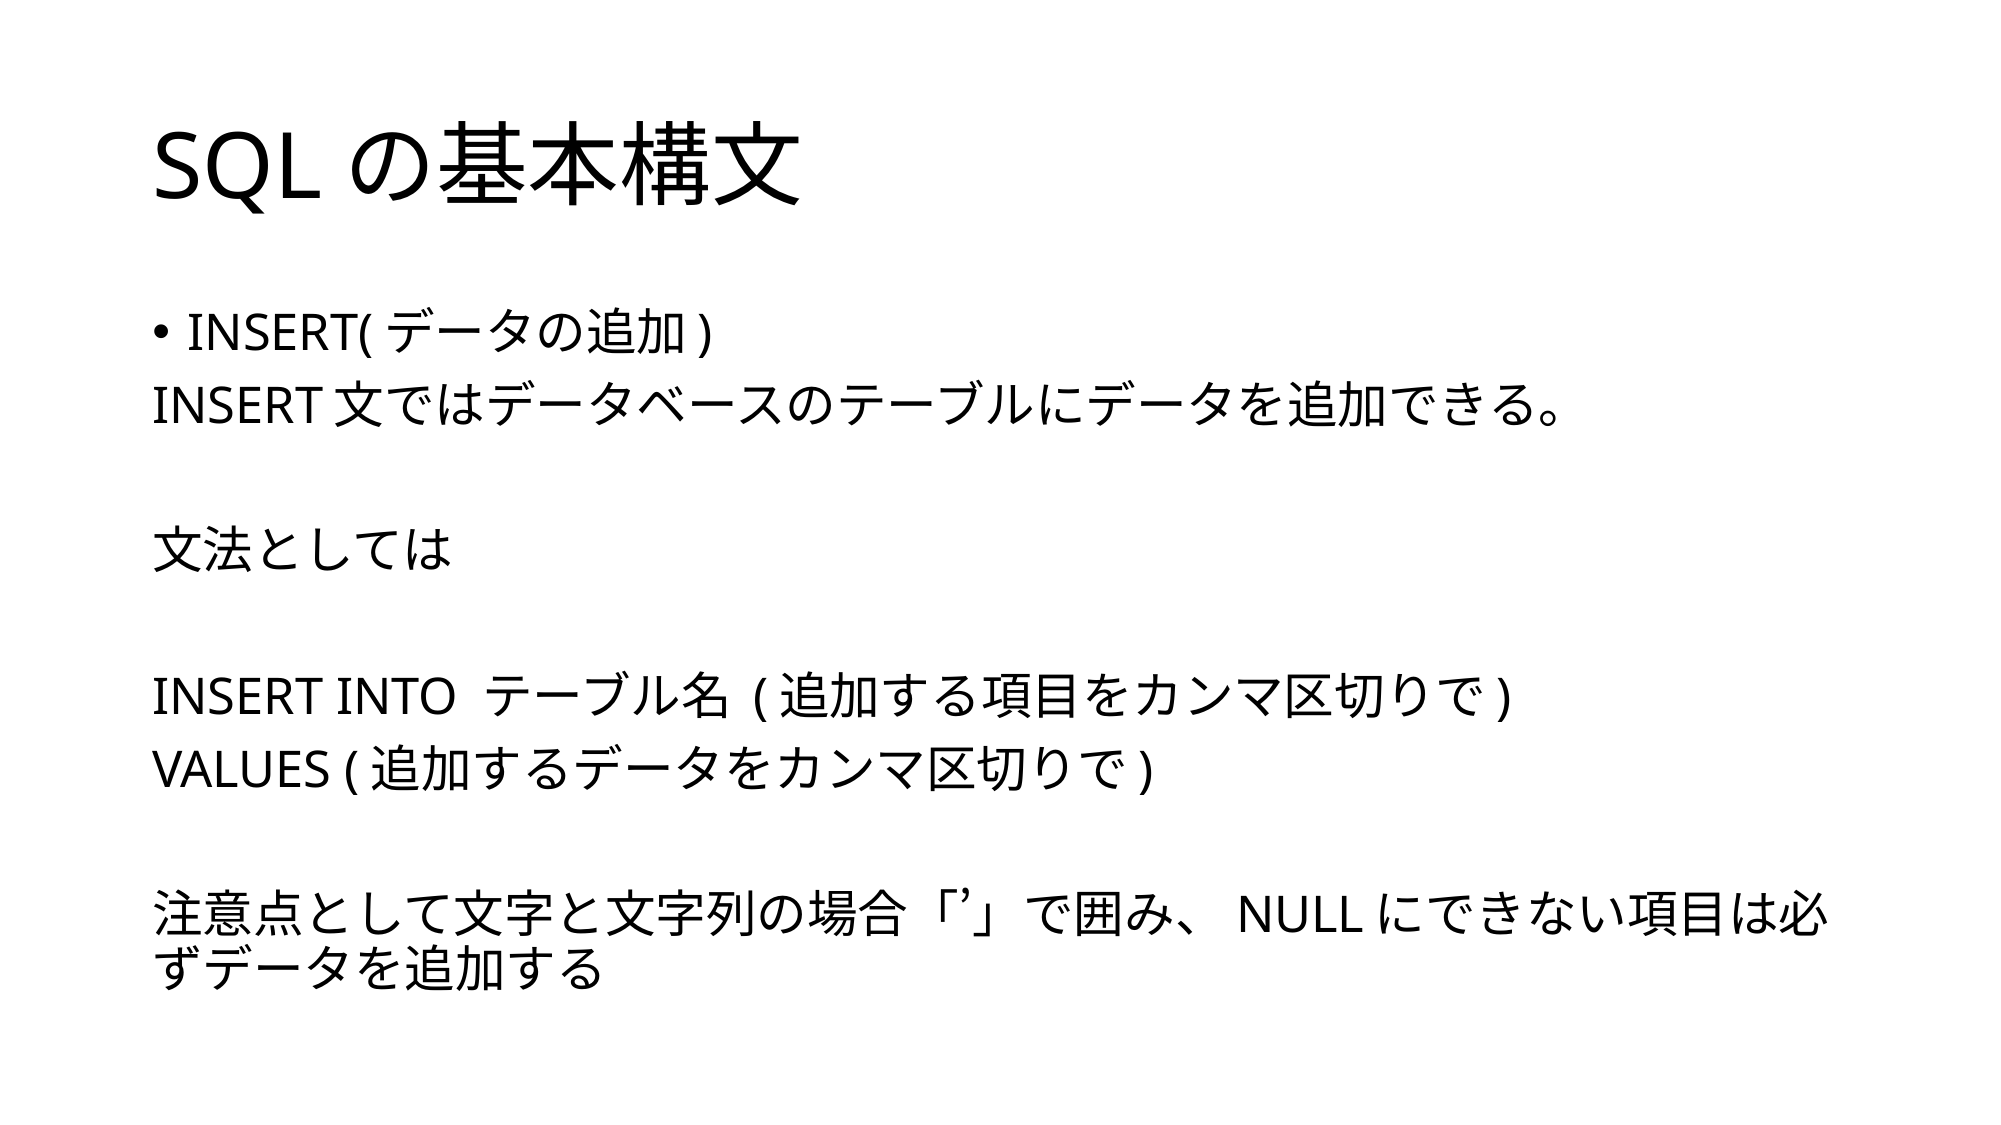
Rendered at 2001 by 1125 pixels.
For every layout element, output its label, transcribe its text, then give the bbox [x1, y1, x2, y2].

list INSERT(データの追加) INSERT文ではデータベースのテーブルにデータを追加できる。 文法としては INSERT INTO テーブル名 (追加する項目をカンマ区切りで) VALUES (追加するデータをカンマ区切りで) 注意点として文字と文字列の場合「’」で囲み、NULLにできない項目は必ずデータを追加する [137, 299, 1863, 1014]
title SQLの基本構文 [137, 59, 1863, 278]
